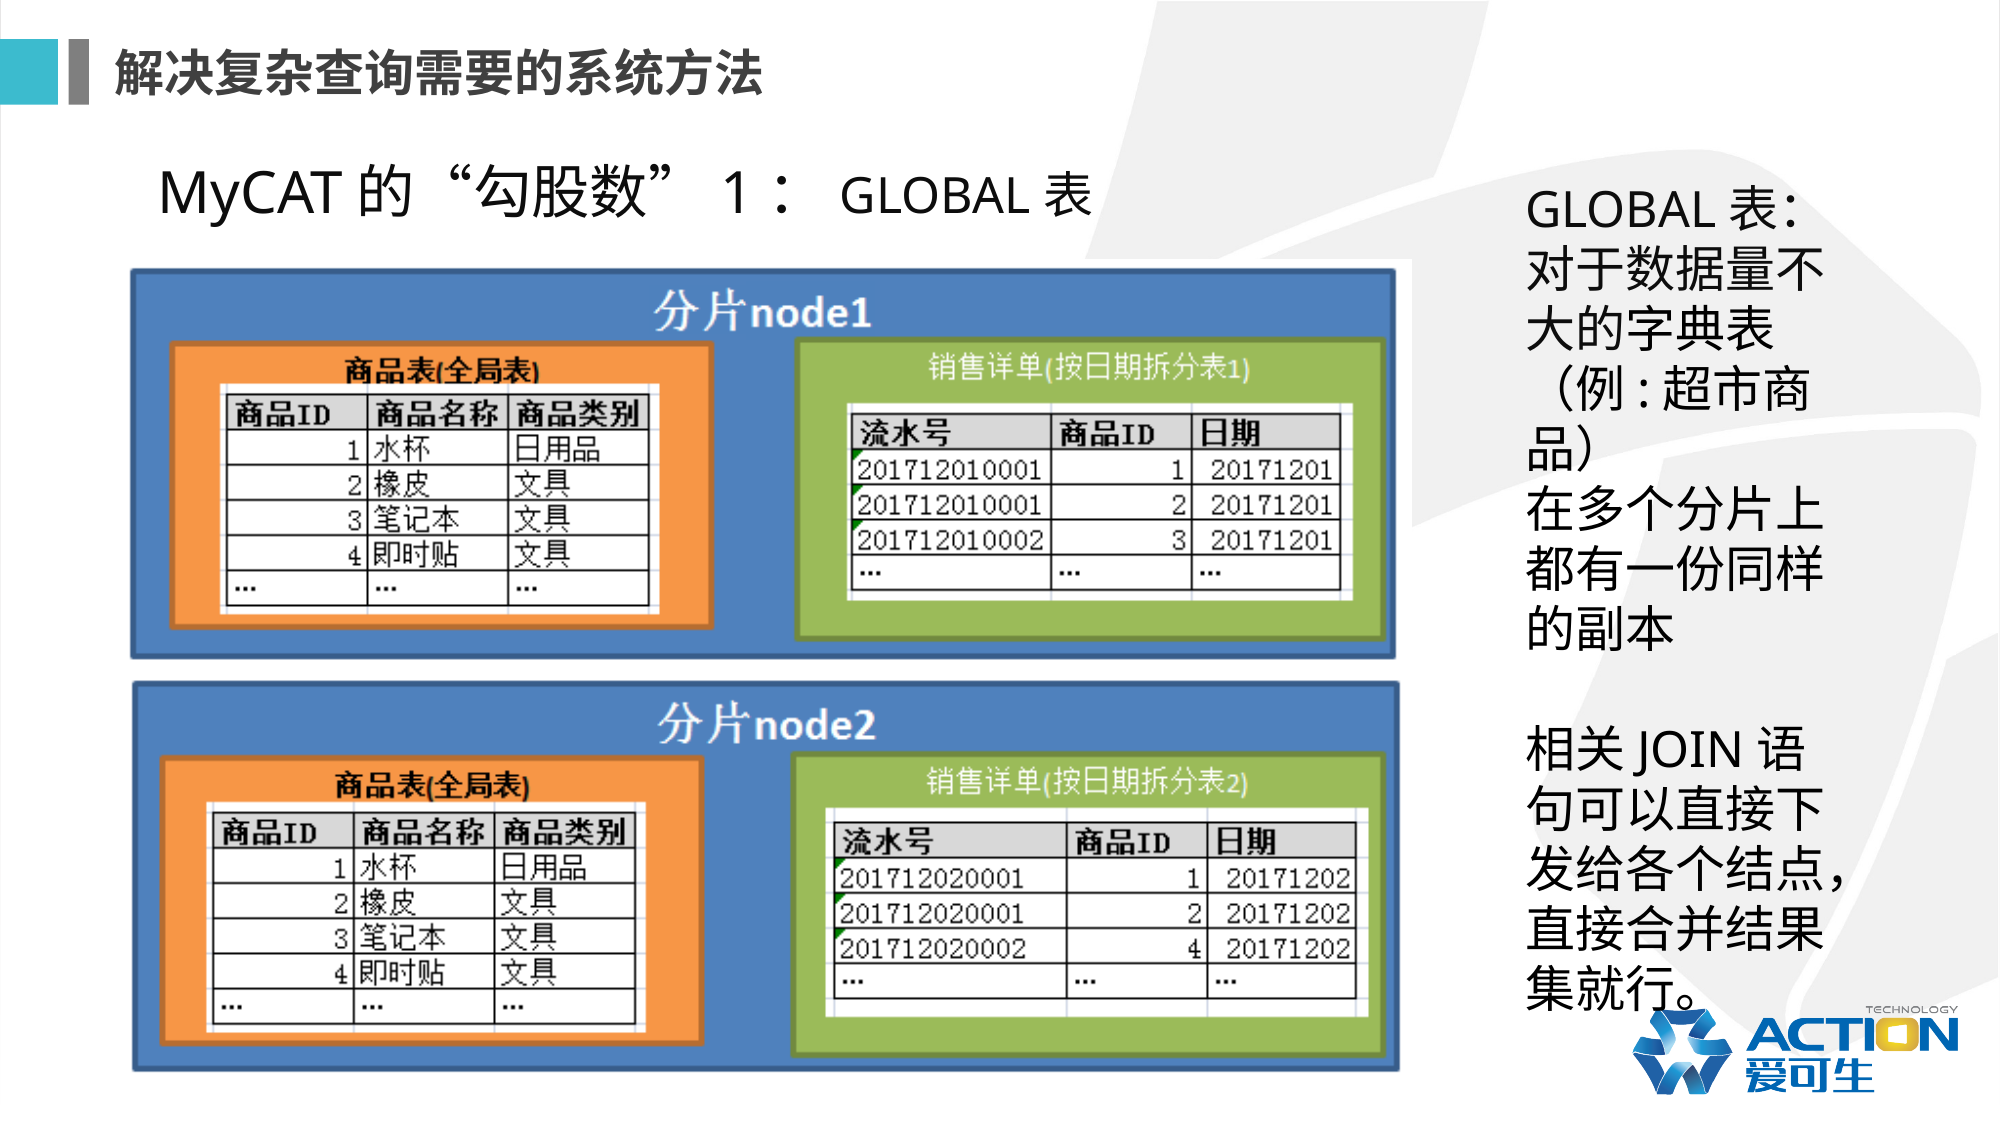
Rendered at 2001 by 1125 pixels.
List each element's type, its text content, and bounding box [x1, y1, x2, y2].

text_box GLOBAL表：对于数据量不大的字典表 （例:超市商品） 在多个分片上都有一份同样的副本 相关JOIN语句可以直接下发给各个结点，直接合并结果集就行。 [1505, 167, 1867, 1027]
text_box 解决复杂查询需要的系统方法 [99, 34, 1039, 109]
text_box [0, 39, 58, 105]
text_box [68, 39, 89, 105]
picture [1, 0, 1999, 1125]
text_box MyCAT的“勾股数”1：GLOBAL表 [137, 145, 1814, 236]
